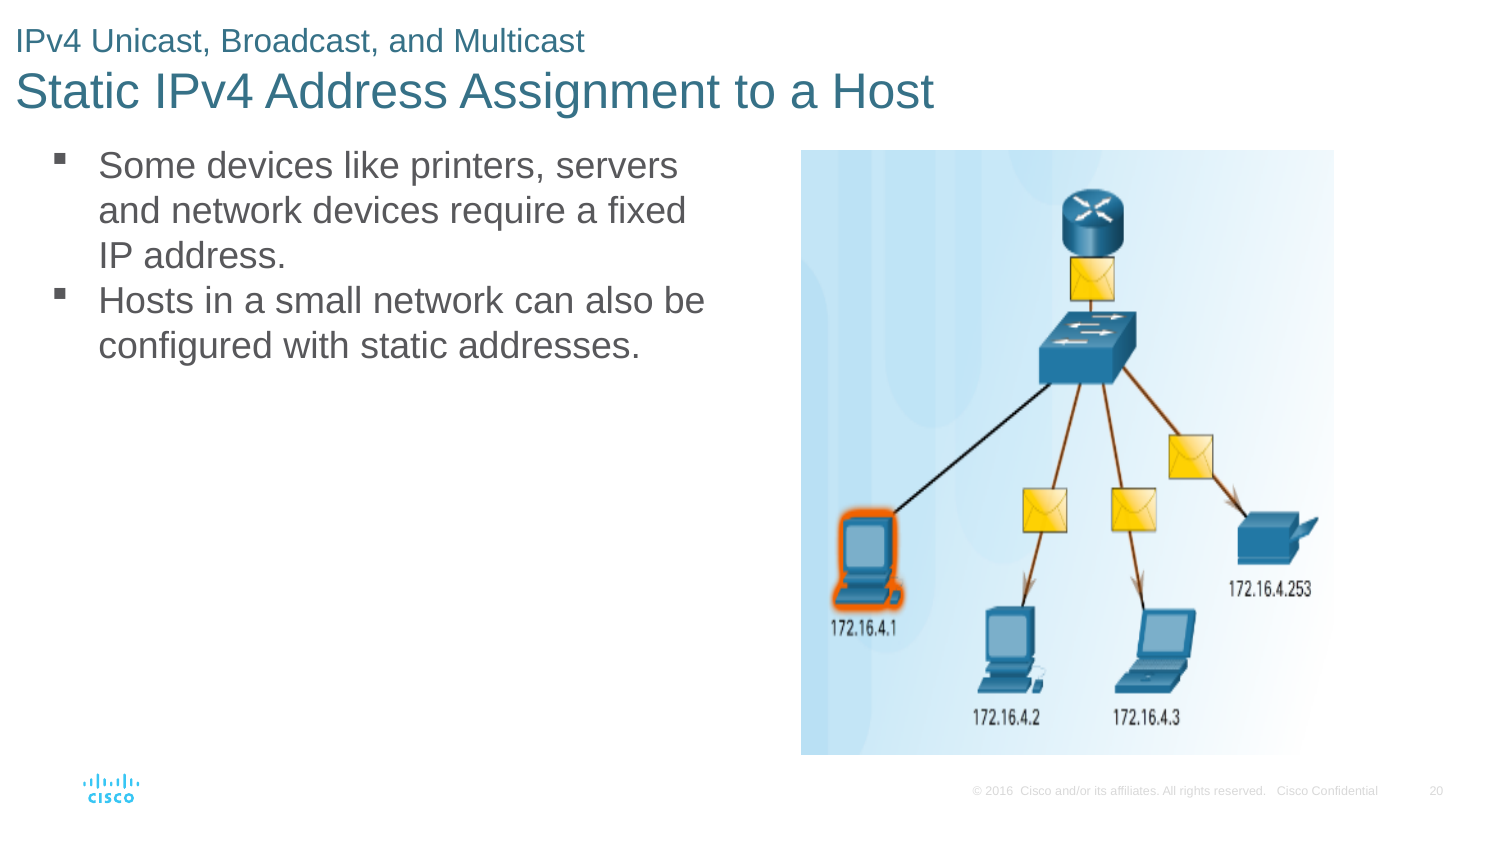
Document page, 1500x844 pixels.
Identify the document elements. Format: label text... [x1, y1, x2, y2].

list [800, 150, 1334, 756]
text_box Some devices like printers, servers and network devices require a fixed IP address. Hosts in a small network can also be configured with static addresses. [36, 133, 725, 374]
title IPv4 Unicast, Broadcast, and Multicast Static IPv4 Address Assignment to a Host [0, 6, 1500, 131]
